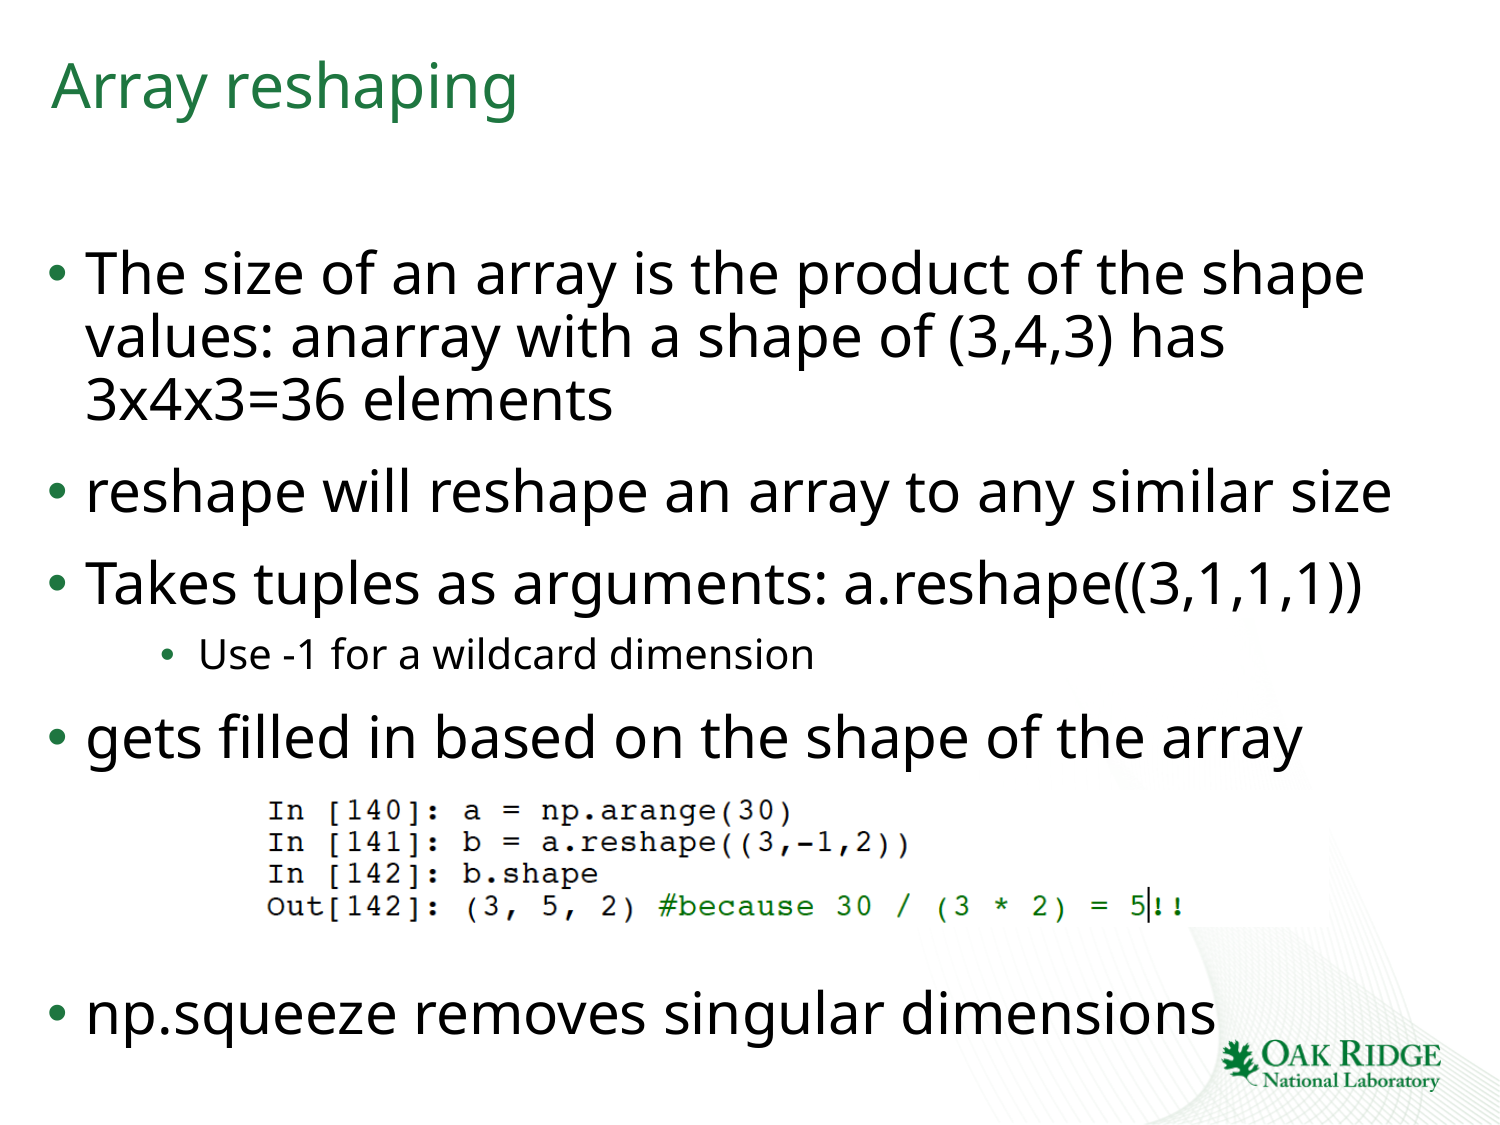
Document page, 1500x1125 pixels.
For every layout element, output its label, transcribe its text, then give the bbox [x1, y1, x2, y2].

picture [155, 297, 1500, 1125]
title Array reshaping [36, 50, 1454, 133]
list The size of an array is the product of the shape values: anarray with a shape of (3,4,3) has 3x4x3=36 elements reshape will reshape an array to any similar size Takes tuples as arguments: a.reshape((3,1,1,1)) Use -1 for a wildcard dimension gets filled in based on the shape of the array np.squeeze removes singular dimensions [33, 236, 1451, 925]
